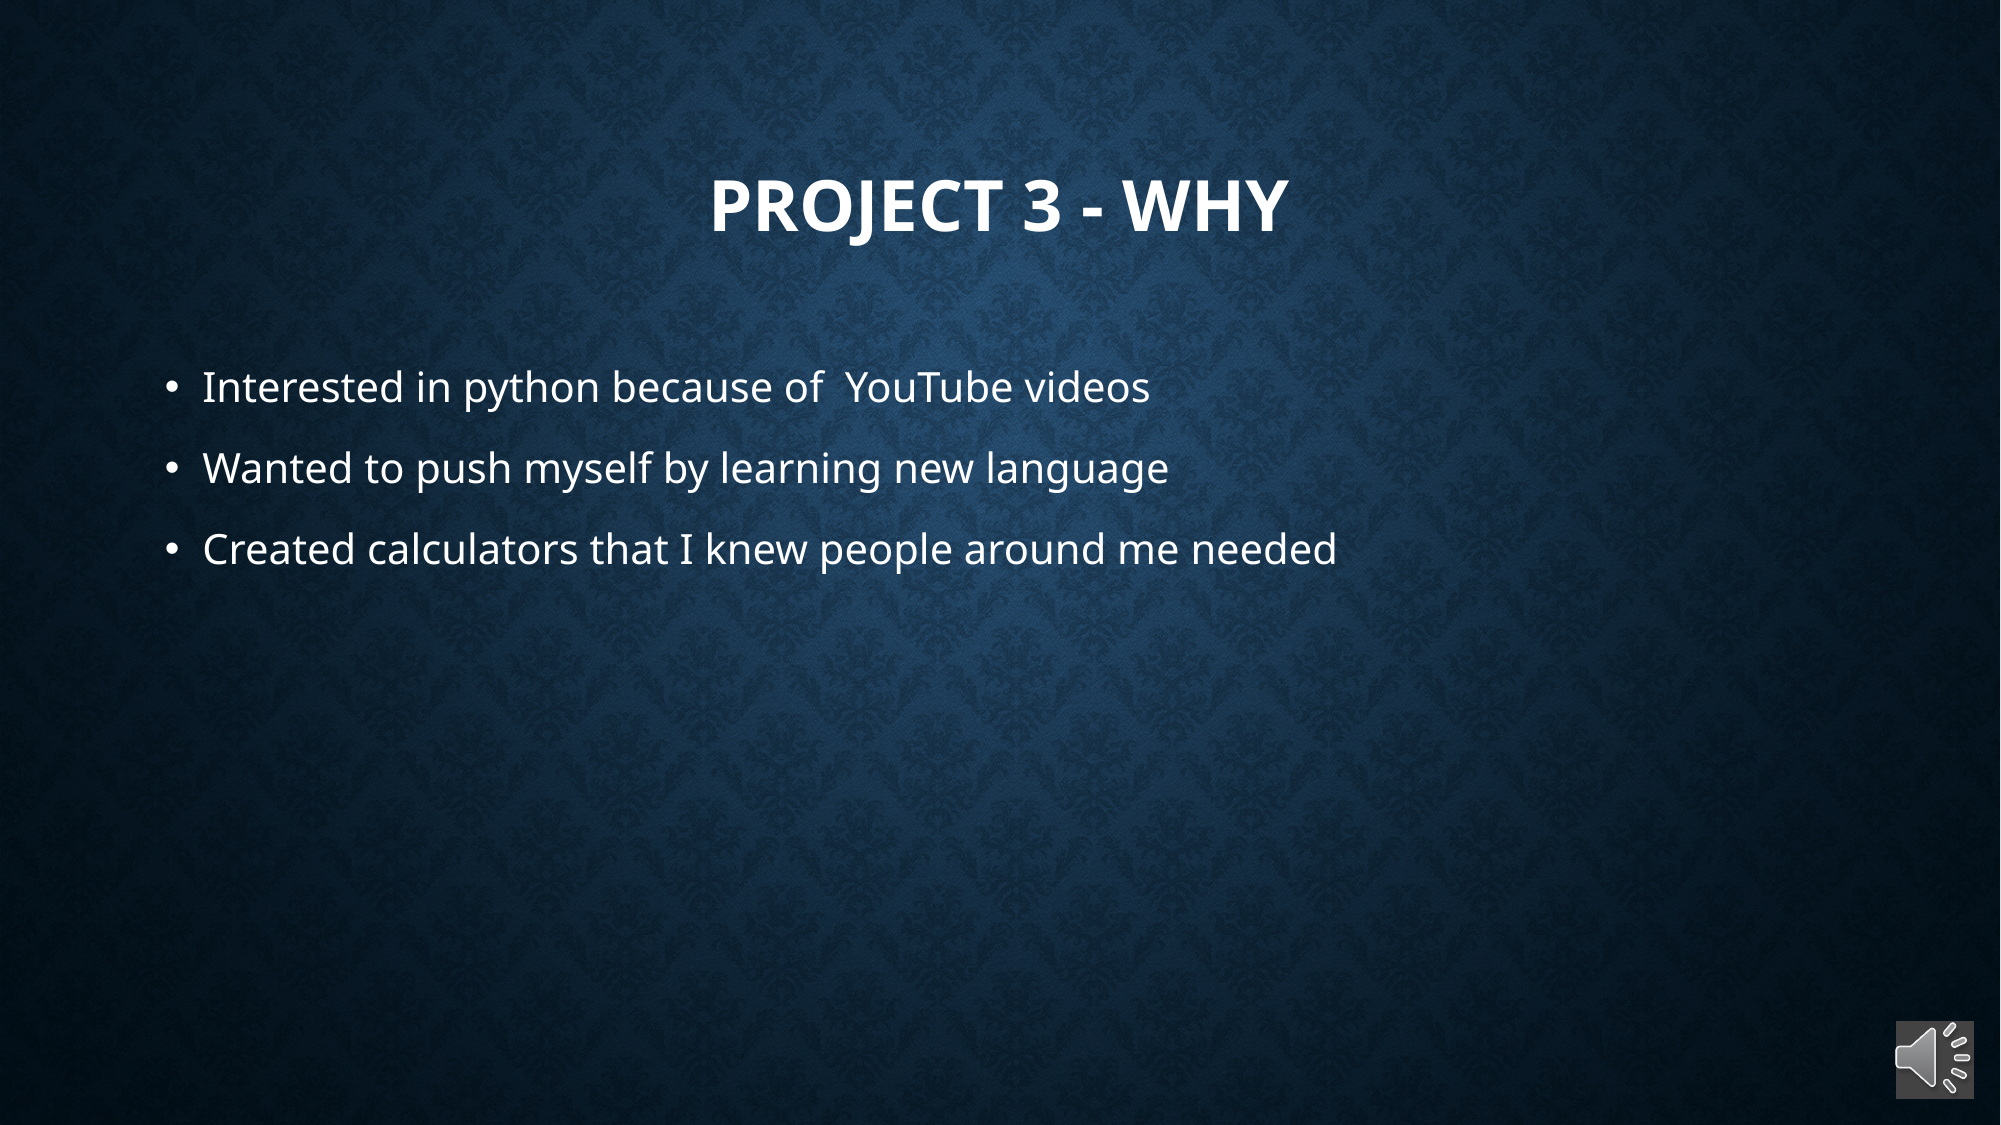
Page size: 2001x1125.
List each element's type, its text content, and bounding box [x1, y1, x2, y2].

title Project 3 - Why [149, 99, 1849, 318]
list Interested in python because of YouTube videos Wanted to push myself by learning new language Created calculators that I knew people around me needed [149, 343, 1849, 950]
picture [1894, 1019, 1976, 1101]
